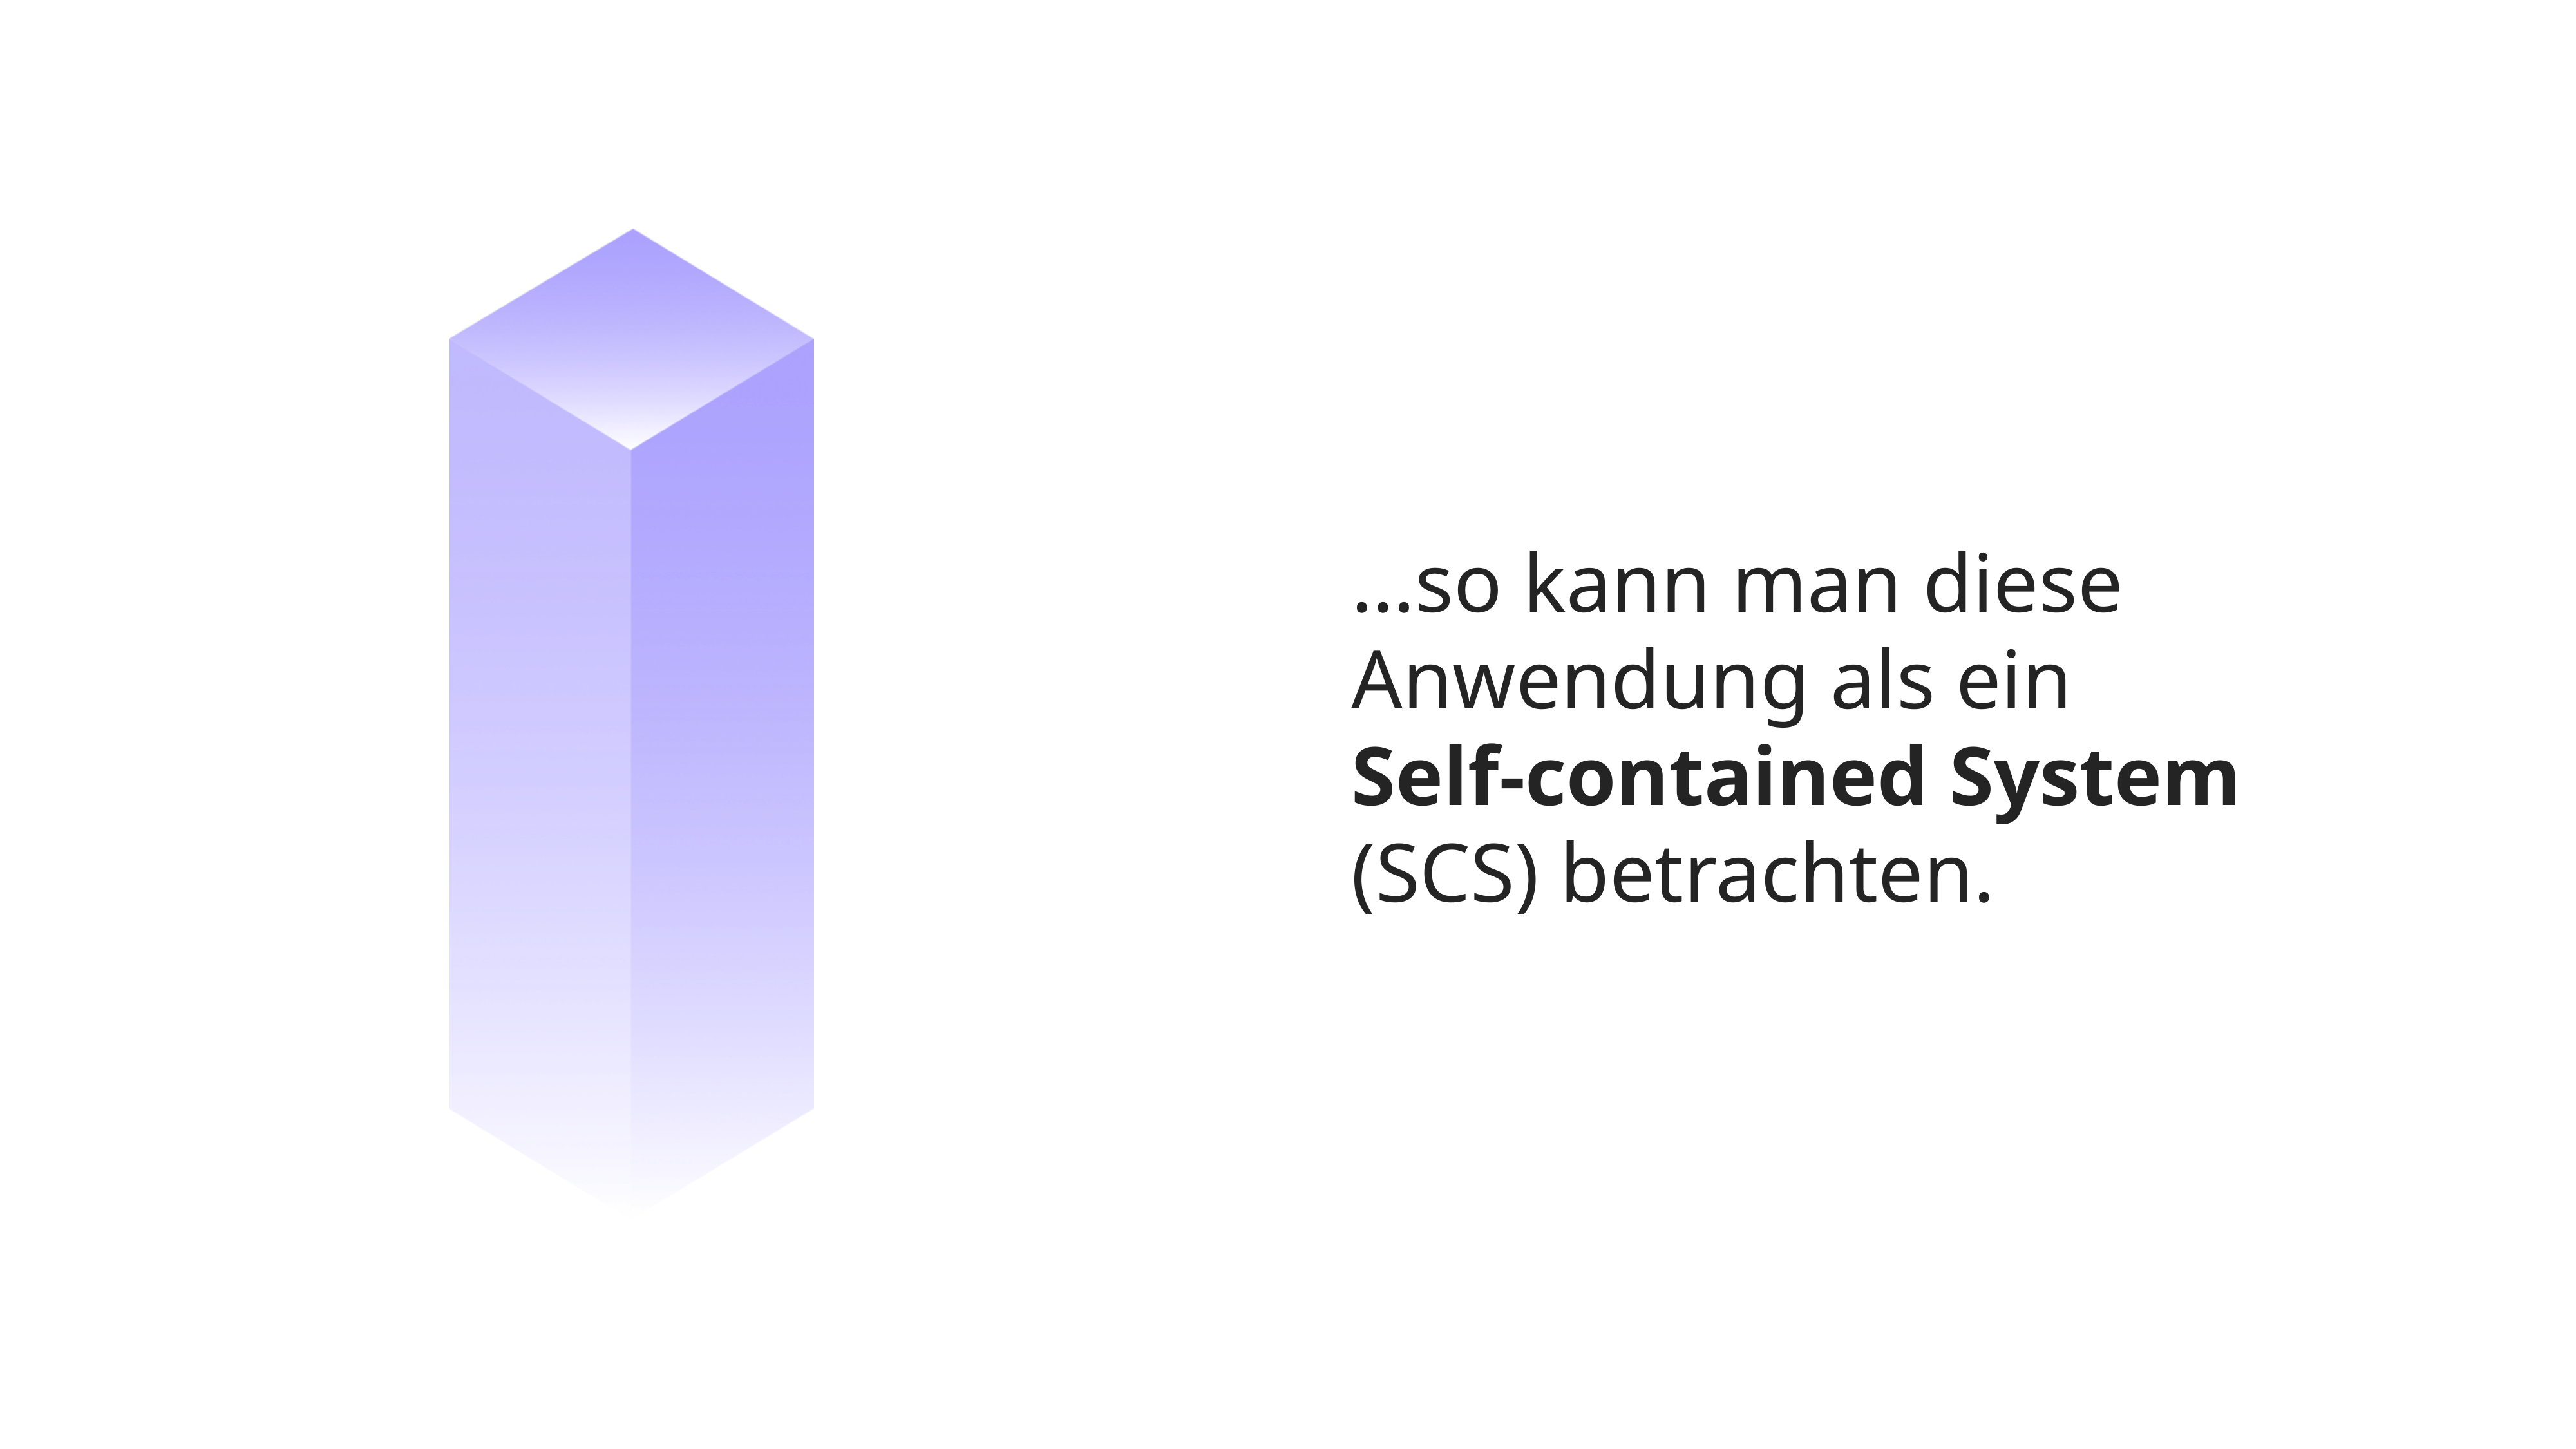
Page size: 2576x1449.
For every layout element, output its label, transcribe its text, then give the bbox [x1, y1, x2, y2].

picture [449, 229, 814, 1220]
list …so kann man diese Anwendung als ein Self-contained System (SCS) betrachten. [1351, 126, 2423, 1322]
